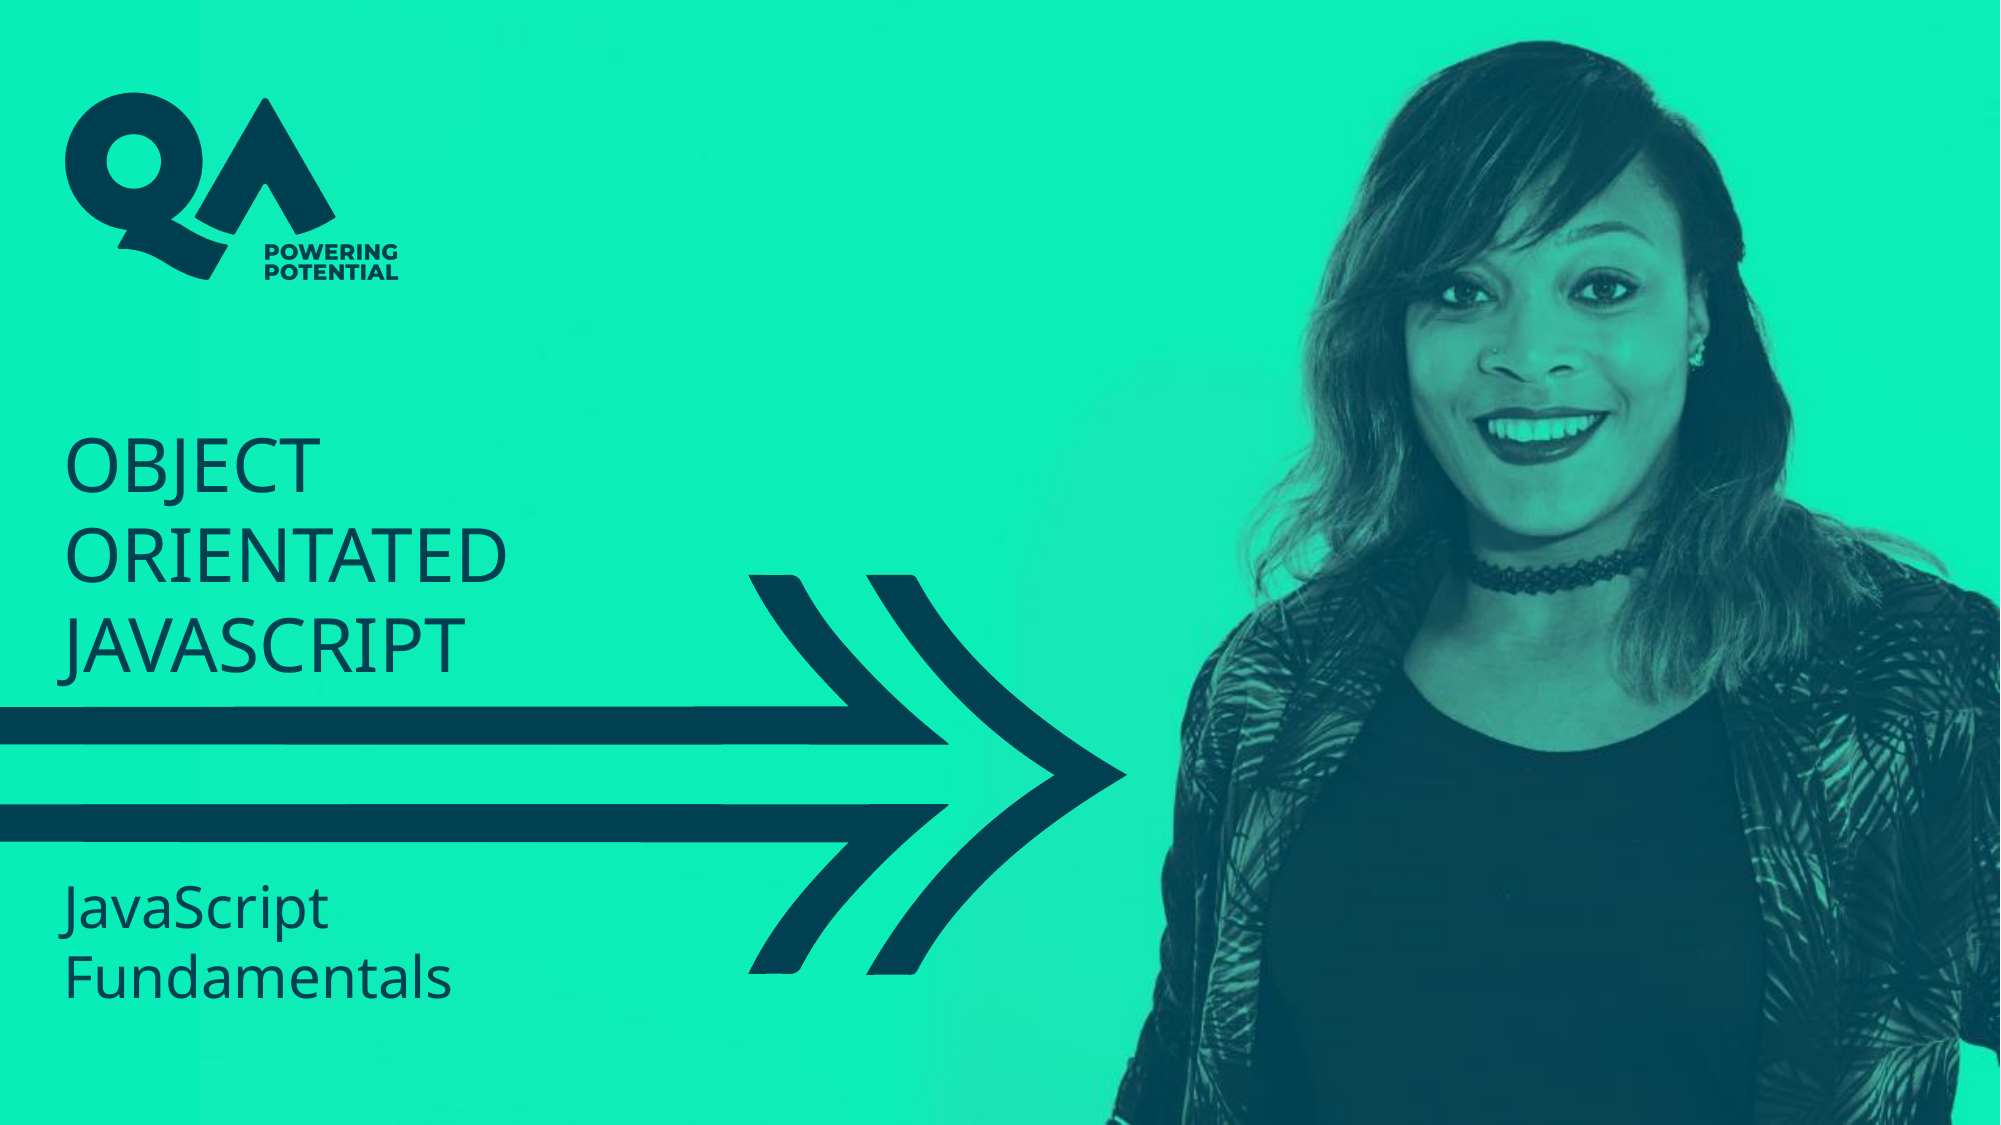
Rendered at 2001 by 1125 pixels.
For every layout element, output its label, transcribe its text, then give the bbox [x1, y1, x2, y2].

picture [1993, 996, 2000, 1017]
title Object Orientated JavaScript [63, 313, 707, 688]
list JavaScript Fundamentals [63, 870, 707, 1066]
picture [1991, 977, 1997, 984]
picture [13, 0, 2000, 1125]
